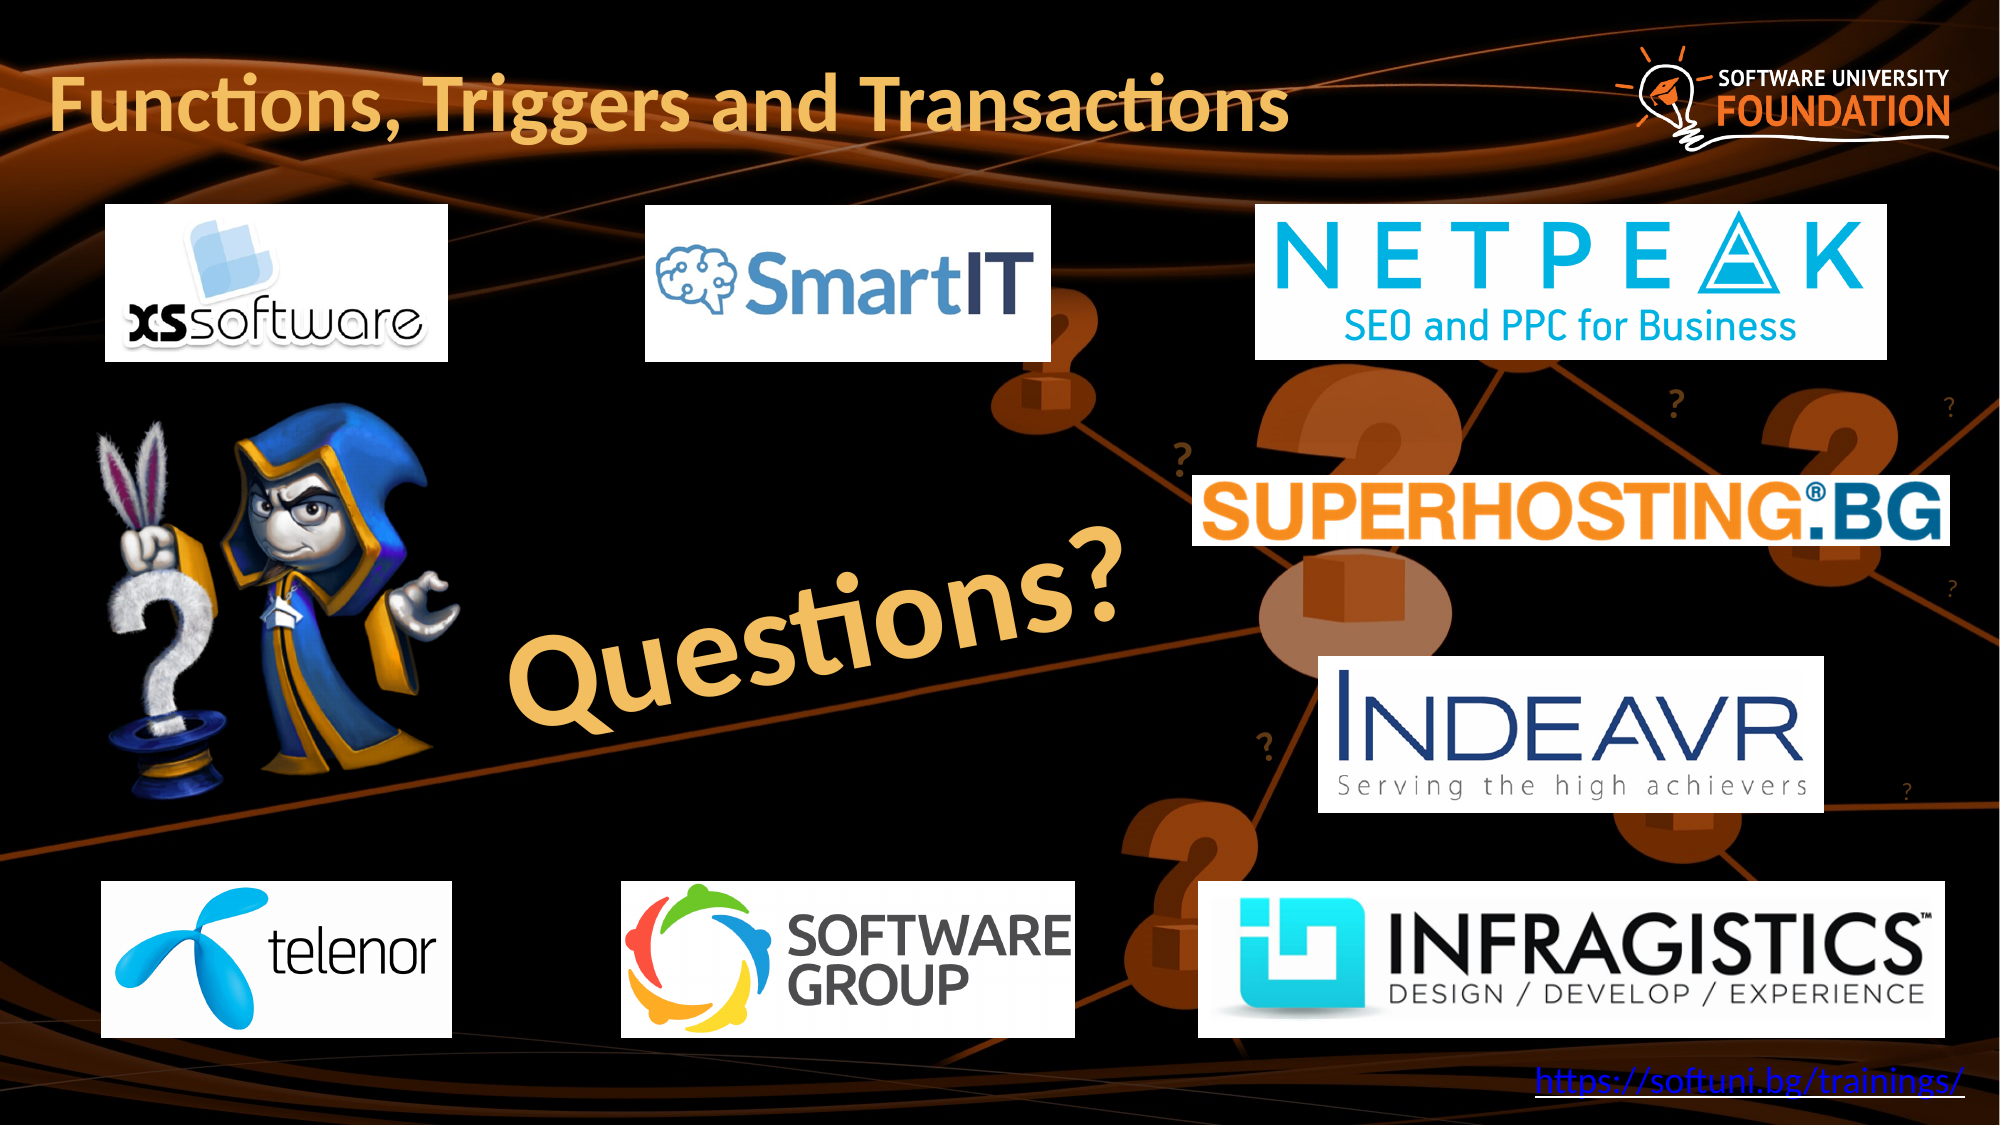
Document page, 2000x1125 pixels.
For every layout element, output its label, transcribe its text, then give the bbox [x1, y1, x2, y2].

text_box Functions, Triggers and Transactions [30, 6, 1602, 189]
text_box https://softuni.bg/trainings/ [250, 1049, 1971, 1108]
picture [0, 0, 2000, 1125]
